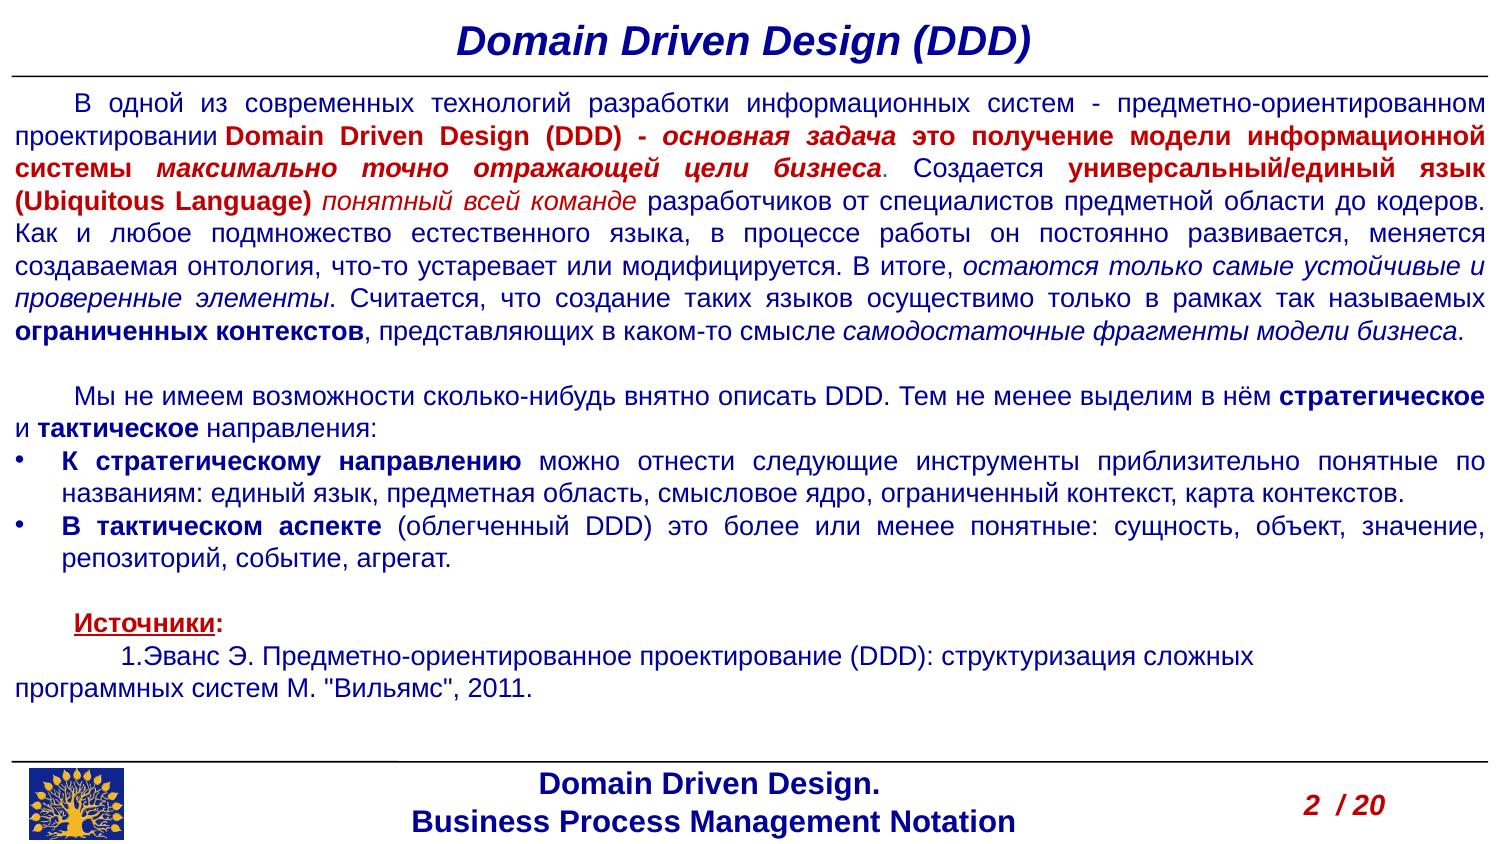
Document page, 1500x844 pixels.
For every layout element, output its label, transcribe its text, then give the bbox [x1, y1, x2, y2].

text_box В одной из современных технологий разработки информационных систем - предметно-ориентированном проектировании Domain Driven Design (DDD) - основная задача это получение модели информационной системы максимально точно отражающей цели бизнеса. Создается универсальный/единый язык (Ubiquitous Language) понятный всей команде разработчиков от специалистов предметной области до кодеров. Как и любое подмножество естественного языка, в процессе работы он постоянно развивается, меняется создаваемая онтология, что-то устаревает или модифицируется. В итоге, остаются только самые устойчивые и проверенные элементы. Считается, что создание таких языков осуществимо только в рамках так называемых ограниченных контекстов, представляющих в каком-то смысле самодостаточные фрагменты модели бизнеса. Мы не имеем возможности сколько-нибудь внятно описать DDD. Тем не менее выделим в нём стратегическое и тактическое направления: К стратегическому направлению можно отнести следующие инструменты приблизительно понятные по названиям: единый язык, предметная область, смысловое ядро, ограниченный контекст, карта контекстов. В тактическом аспекте (облегченный DDD) это более или менее понятные: сущность, объект, значение, репозиторий, событие, агрегат. Источники: Эванс Э. Предметно-ориентированное проектирование (DDD): структуризация сложных программных систем М. "Вильямс", 2011. [0, 78, 1500, 711]
text_box Domain Driven Design (DDD) [17, 6, 1471, 67]
picture [29, 768, 124, 840]
